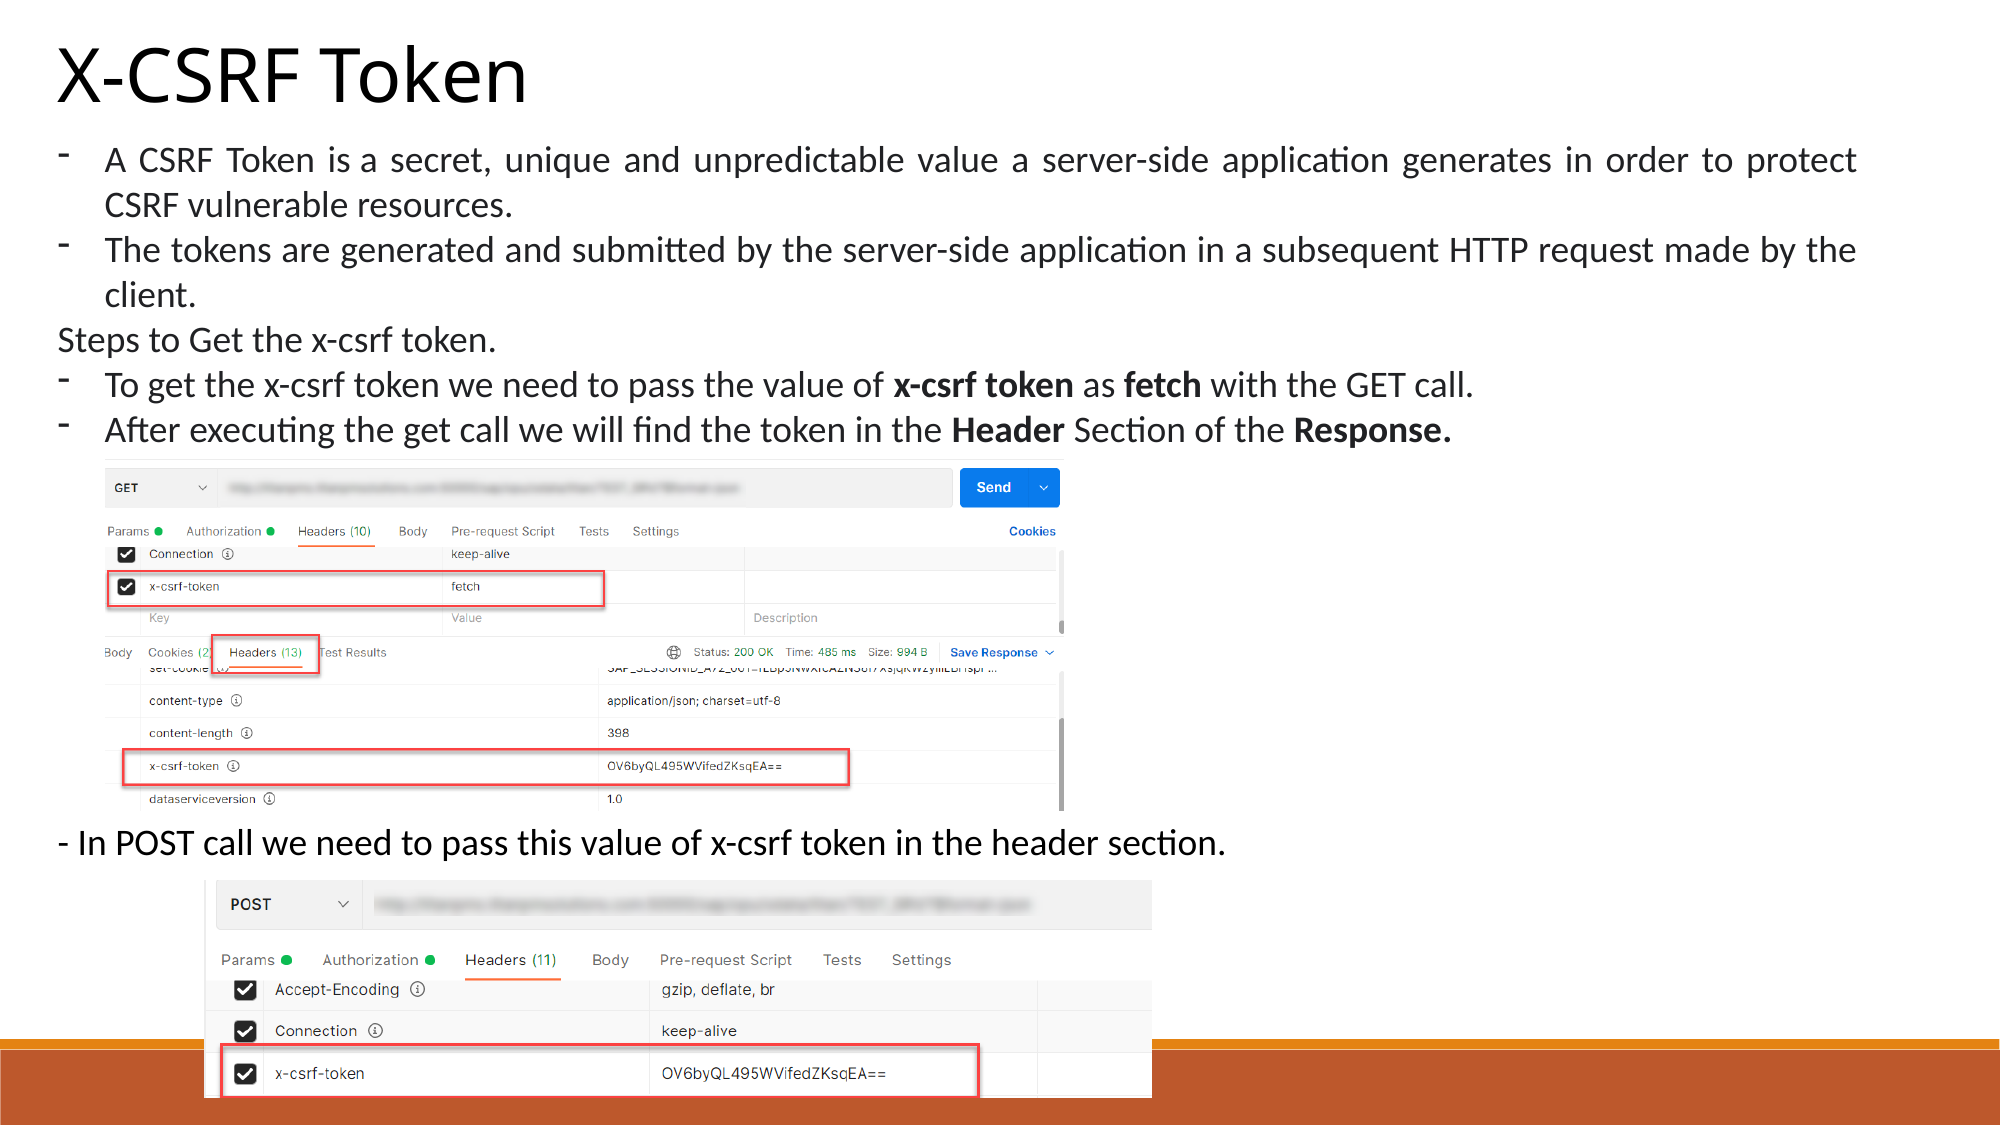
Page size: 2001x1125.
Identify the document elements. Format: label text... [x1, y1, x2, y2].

text_box - In POST call we need to pass this value of x-csrf token in the header section. [42, 810, 1269, 871]
picture [203, 880, 1153, 1099]
picture [105, 458, 1065, 812]
text_box X-CSRF Token [42, 30, 1319, 127]
text_box A CSRF Token is a secret, unique and unpredictable value a server-side application generates in order to protect CSRF vulnerable resources. The tokens are generated and submitted by the server-side application in a subsequent HTTP request made by the client. Steps to Get the x-csrf token. To get the x-csrf token we need to pass the value of x-csrf token as fetch with the GET call. After executing the get call we will find the token in the Header Section of the Response. [42, 127, 1874, 503]
